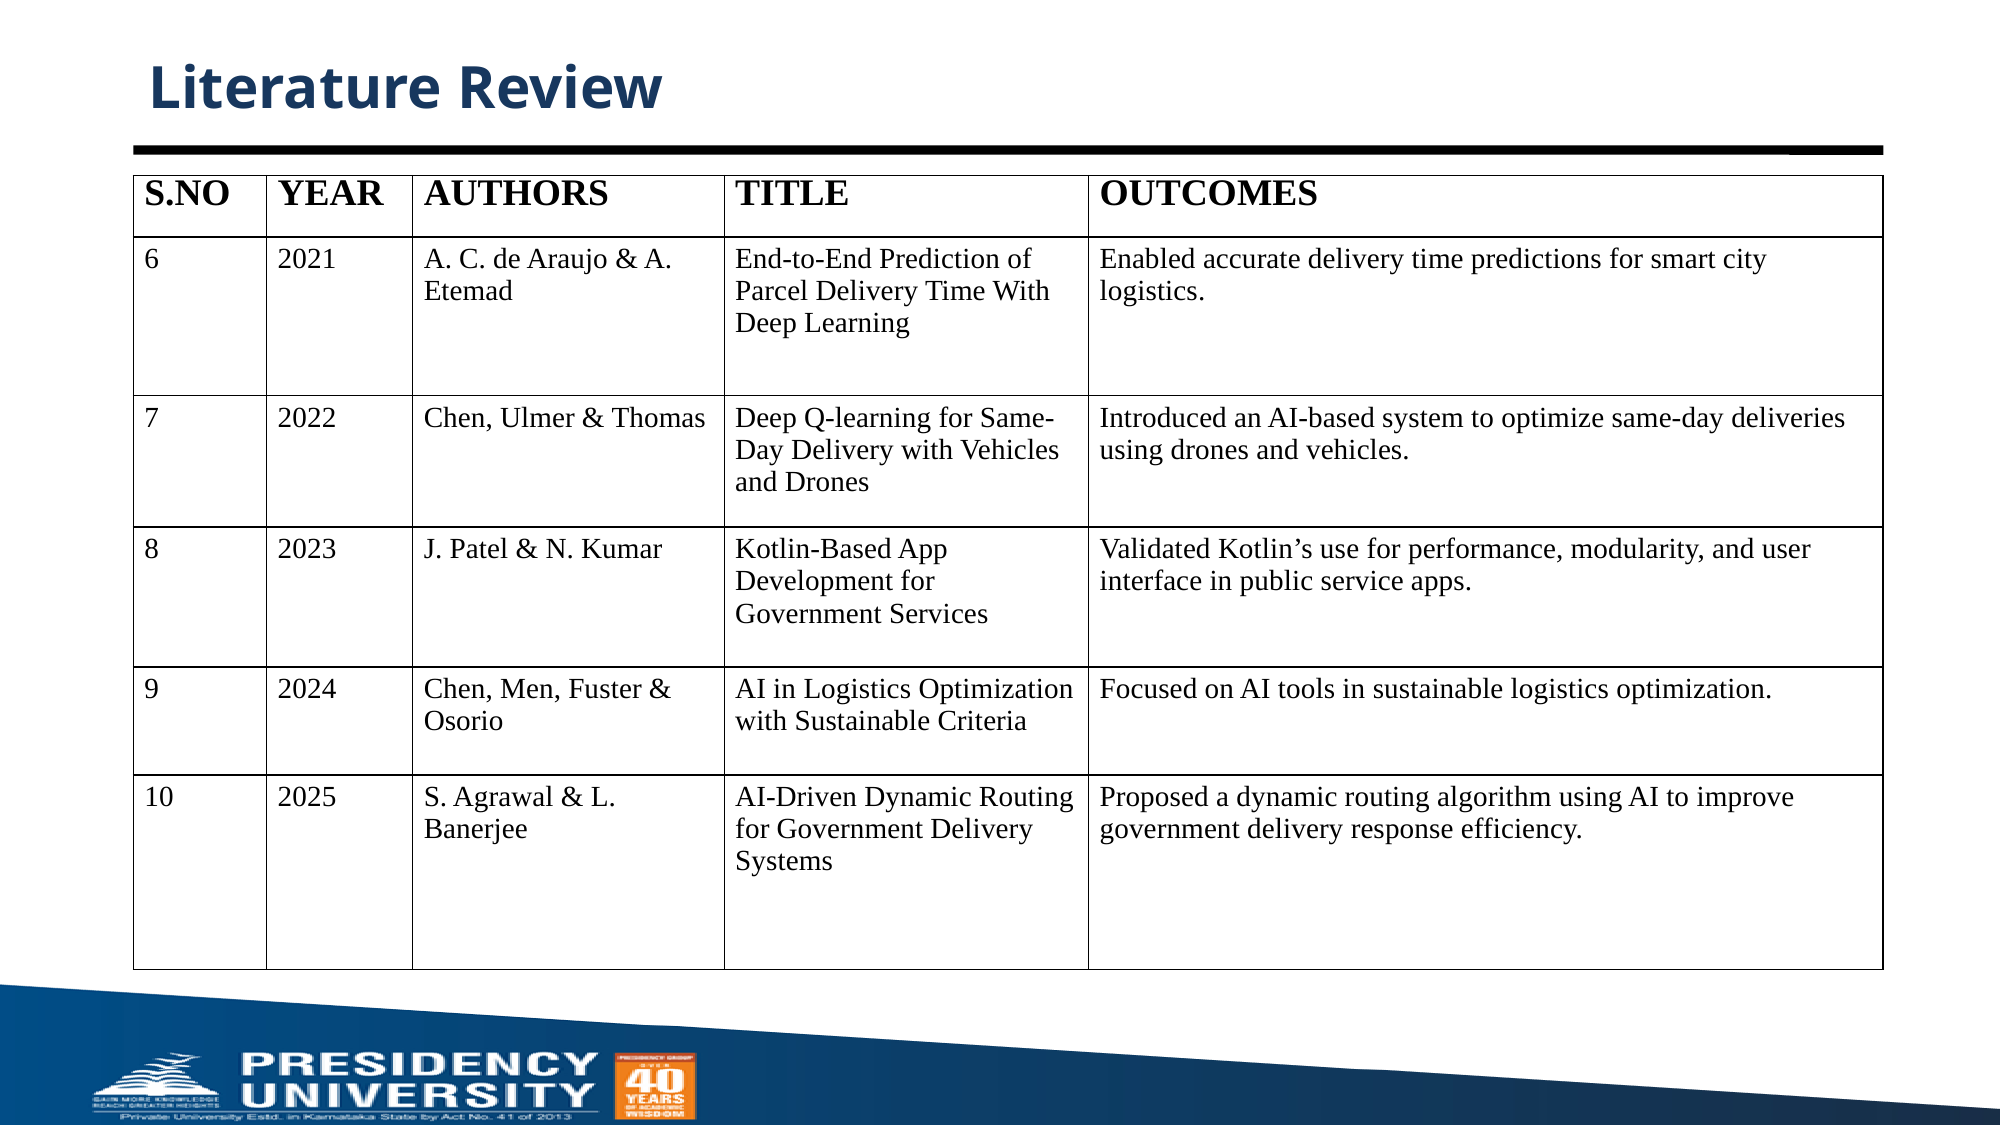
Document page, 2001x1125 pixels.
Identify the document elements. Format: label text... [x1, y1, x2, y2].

table_cell J. Patel & N. Kumar [413, 528, 724, 666]
title Literature Review [133, 45, 1884, 125]
table_cell AI-Driven Dynamic Routing for Government Delivery Systems [725, 776, 1088, 969]
table_cell 6 [134, 238, 266, 395]
table_cell Deep Q-learning for Same-Day Delivery with Vehicles and Drones [725, 396, 1088, 526]
table_cell S. Agrawal & L. Banerjee [413, 776, 724, 969]
table_header YEAR [267, 176, 412, 236]
table_cell Chen, Men, Fuster & Osorio [413, 668, 724, 774]
table_cell Enabled accurate delivery time predictions for smart city logistics. [1089, 238, 1882, 395]
table_header OUTCOMES [1089, 176, 1882, 236]
table_cell 9 [134, 668, 266, 774]
table_header S.NO [134, 176, 266, 236]
table_cell Kotlin-Based App Development for Government Services [725, 528, 1088, 666]
table_cell 10 [134, 776, 266, 969]
table_cell Validated Kotlin’s use for performance, modularity, and user interface in public service apps. [1089, 528, 1882, 666]
table_header AUTHORS [413, 176, 724, 236]
table_cell A. C. de Araujo & A. Etemad [413, 238, 724, 395]
table_cell 8 [134, 528, 266, 666]
table_cell Introduced an AI-based system to optimize same-day deliveries using drones and vehicles. [1089, 396, 1882, 526]
table_cell Proposed a dynamic routing algorithm using AI to improve government delivery response efficiency. [1089, 776, 1882, 969]
table_cell 7 [134, 396, 266, 526]
table_cell 2024 [267, 668, 412, 774]
table_cell 2023 [267, 528, 412, 666]
table_cell 2022 [267, 396, 412, 526]
table_cell 2025 [267, 776, 412, 969]
table_cell Focused on AI tools in sustainable logistics optimization. [1089, 668, 1882, 774]
table_header TITLE [725, 176, 1088, 236]
picture [0, 982, 2000, 1125]
table_cell End-to-End Prediction of Parcel Delivery Time With Deep Learning [725, 238, 1088, 395]
table_cell 2021 [267, 238, 412, 395]
table_cell AI in Logistics Optimization with Sustainable Criteria [725, 668, 1088, 774]
table_cell Chen, Ulmer & Thomas [413, 396, 724, 526]
